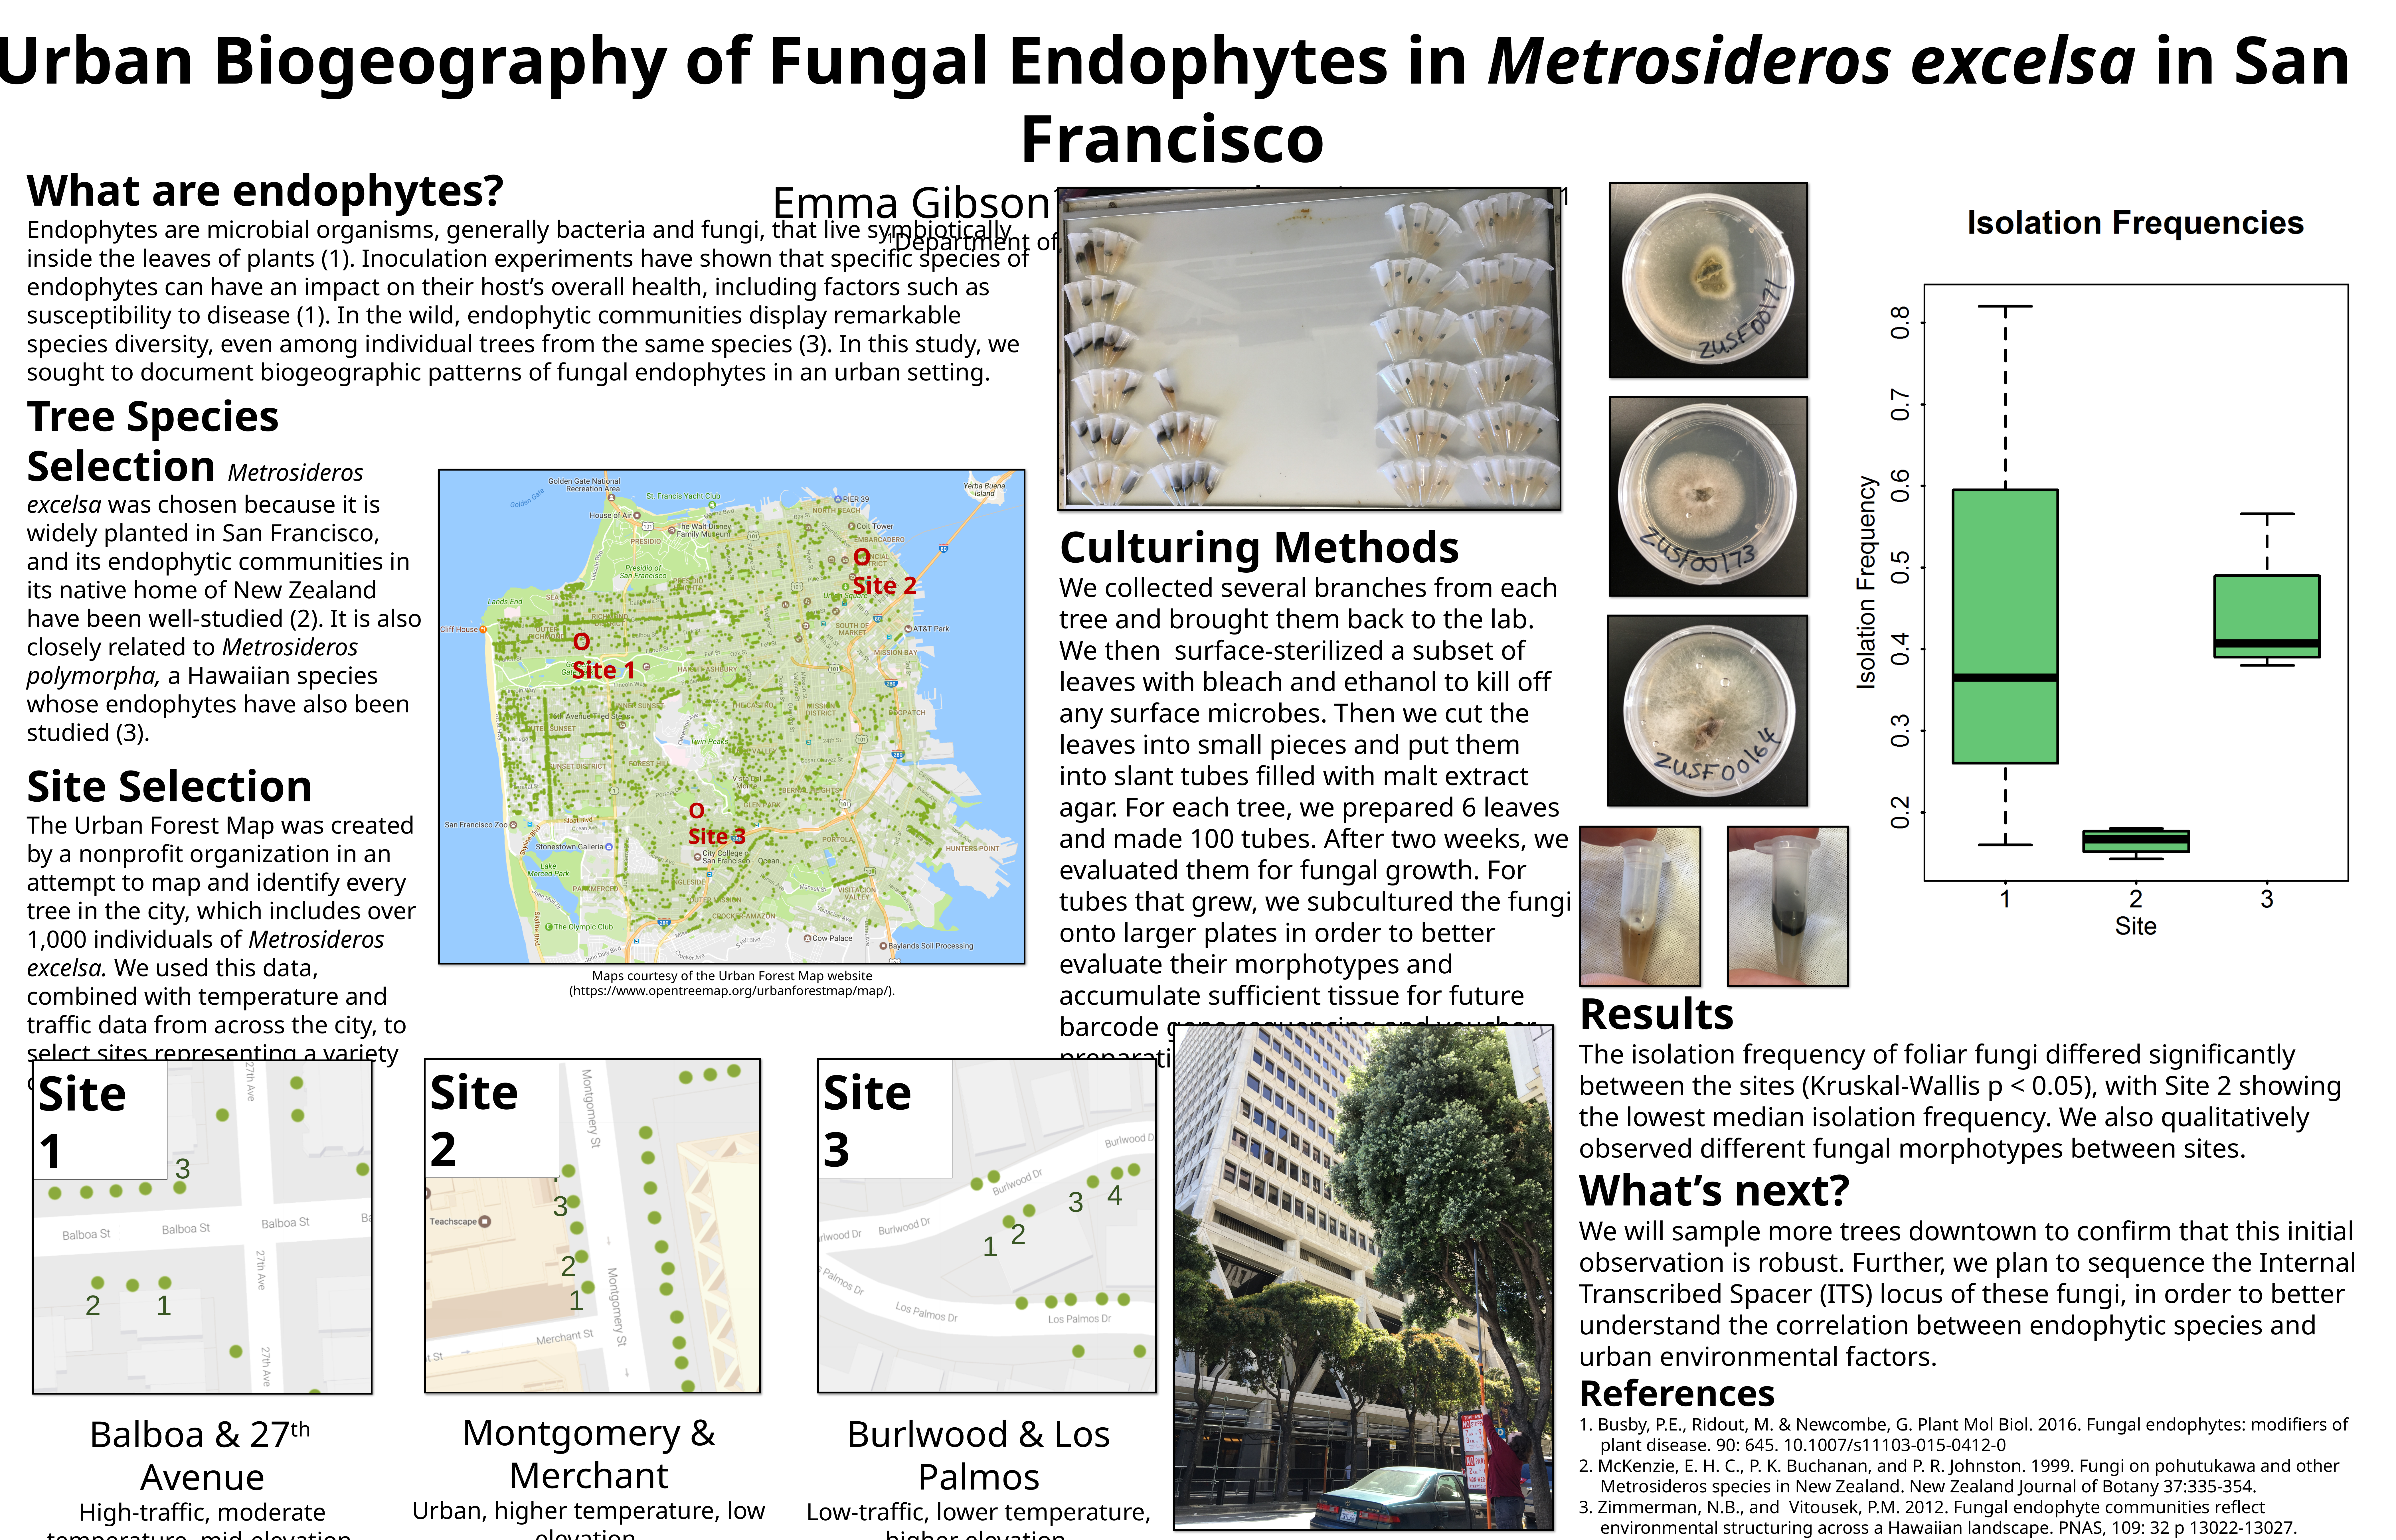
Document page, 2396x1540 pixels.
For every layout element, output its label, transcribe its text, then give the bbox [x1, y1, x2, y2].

picture [1729, 159, 2373, 985]
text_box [794, 1060, 1164, 1514]
text_box Tree Species Selection Metrosideros excelsa was chosen because it is widely planted in San Francisco, and its endophytic communities in its native home of New Zealand have been well-studied (2). It is also closely related to Metrosideros polymorpha, a Hawaiian species whose endophytes have also been studied (3). Site Selection The Urban Forest Map was created by a nonprofit organization in an attempt to map and identify every tree in the city, which includes over 1,000 individuals of Metrosideros excelsa. We used this data, combined with temperature and traffic data from across the city, to select sites representing a variety of environmental conditions. [22, 387, 429, 1097]
text_box Results The isolation frequency of foliar fungi differed significantly between the sites (Kruskal-Wallis p < 0.05), with Site 2 showing the lowest median isolation frequency. We also qualitatively observed different fungal morphotypes between sites. What’s next? We will sample more trees downtown to confirm that this initial observation is robust. Further, we plan to sequence the Internal Transcribed Spacer (ITS) locus of these fungi, in order to better understand the correlation between endophytic species and urban environmental factors. [1575, 984, 2379, 1368]
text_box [395, 1059, 783, 1540]
text_box Culturing Methods We collected several branches from each tree and brought them back to the lab. We then surface-sterilized a subset of leaves with bleach and ethanol to kill off any surface microbes. Then we cut the leaves into small pieces and put them into slant tubes filled with malt extract agar. For each tree, we prepared 6 leaves and made 100 tubes. After two weeks, we evaluated them for fungal growth. For tubes that grew, we subcultured the fungi onto larger plates in order to better evaluate their morphotypes and accumulate sufficient tissue for future barcode gene sequencing and voucher preparation. [1055, 517, 1578, 1075]
picture [1609, 616, 1806, 805]
text_box References 1. Busby, P.E., Ridout, M. & Newcombe, G. Plant Mol Biol. 2016. Fungal endophytes: modifiers of plant disease. 90: 645. 10.1007/s11103-015-0412-0 2. McKenzie, E. H. C., P. K. Buchanan, and P. R. Johnston. 1999. Fungi on pohutukawa and other Metrosideros species in New Zealand. New Zealand Journal of Botany 37:335-354. 3. Zimmerman, N.B., and Vitousek, P.M. 2012. Fungal endophyte communities reflect environmental structuring across a Hawaiian landscape. PNAS, 109: 32 p 13022-13027. [1575, 1368, 2379, 1539]
picture [1611, 398, 1806, 595]
picture [1581, 827, 1699, 985]
text_box What are endophytes? Endophytes are microbial organisms, generally bacteria and fungi, that live symbiotically inside the leaves of plants (1). Inoculation experiments have shown that specific species of endophytes can have an impact on their host’s overall health, including factors such as susceptibility to disease (1). In the wild, endophytic communities display remarkable species diversity, even among individual trees from the same species (3). In this study, we sought to document biogeographic patterns of fungal endophytes in an urban setting. [22, 161, 1040, 388]
text_box Urban Biogeography of Fungal Endophytes in Metrosideros excelsa in San Francisco Emma Gibson1 & Naupaka Zimmerman1 1Department of Biology, University of San Francisco [0, 16, 2383, 257]
picture [1112, 1026, 1615, 1529]
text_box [21, 1061, 384, 1515]
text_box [440, 470, 1024, 985]
picture [1611, 184, 1806, 376]
picture [1059, 189, 1560, 510]
